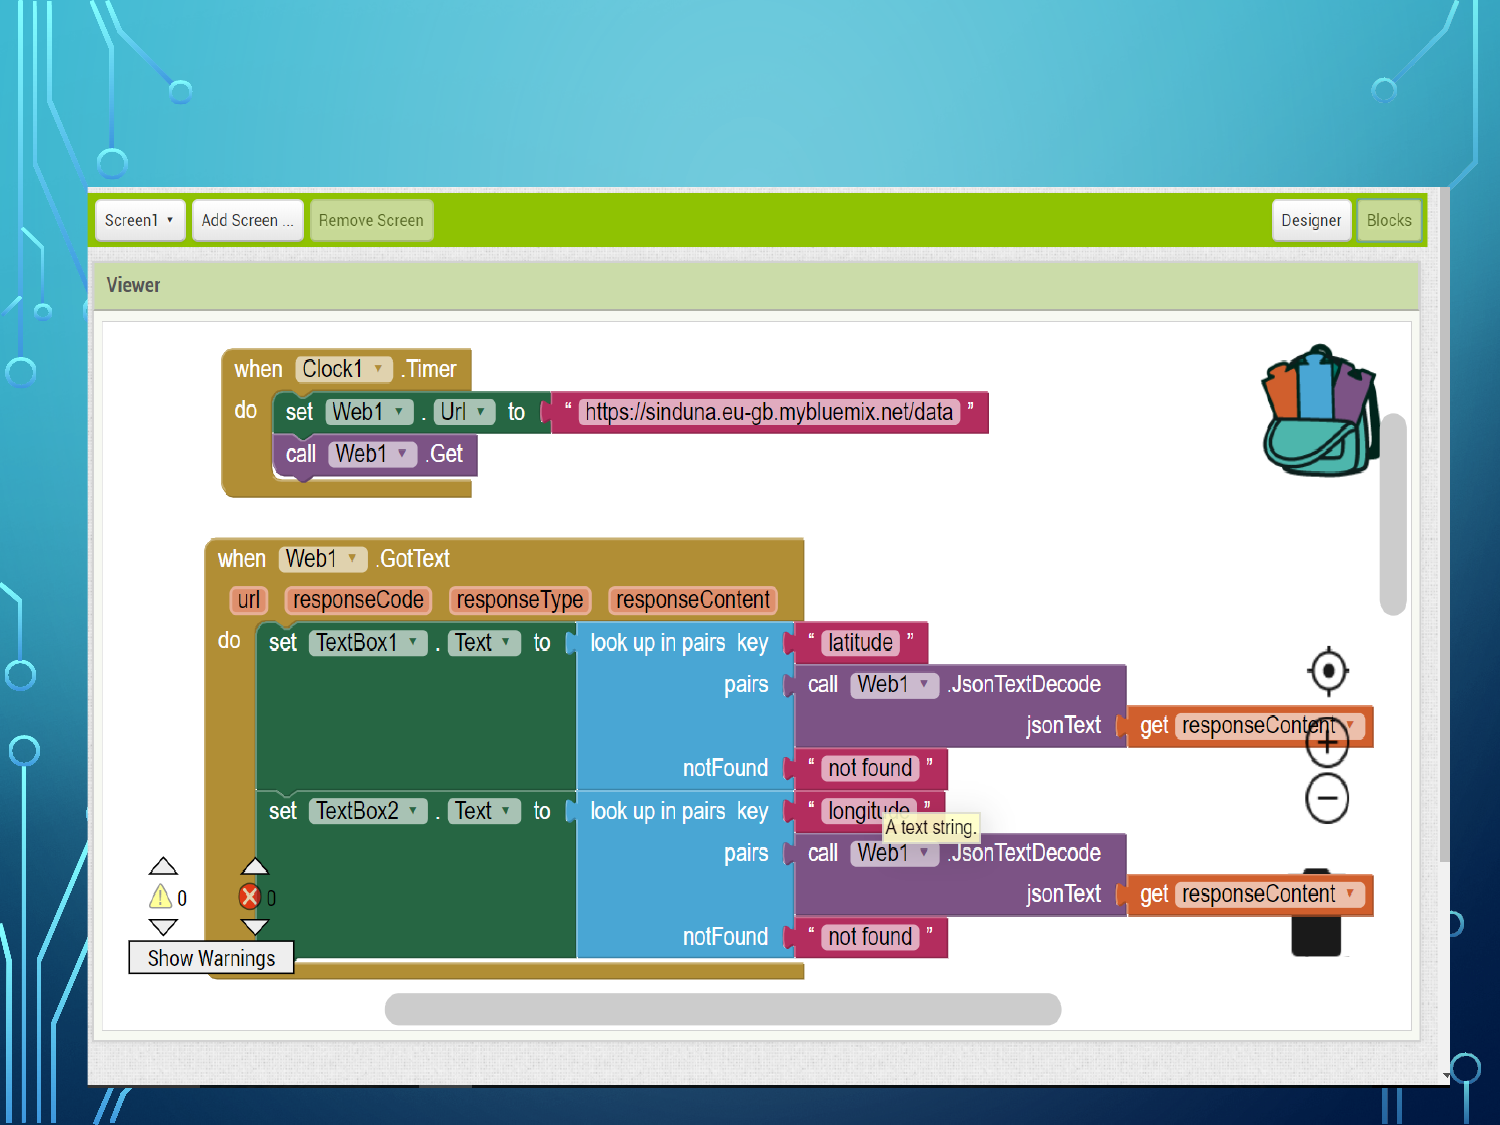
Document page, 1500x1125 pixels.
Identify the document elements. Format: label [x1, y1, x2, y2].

picture [87, 187, 1451, 1088]
